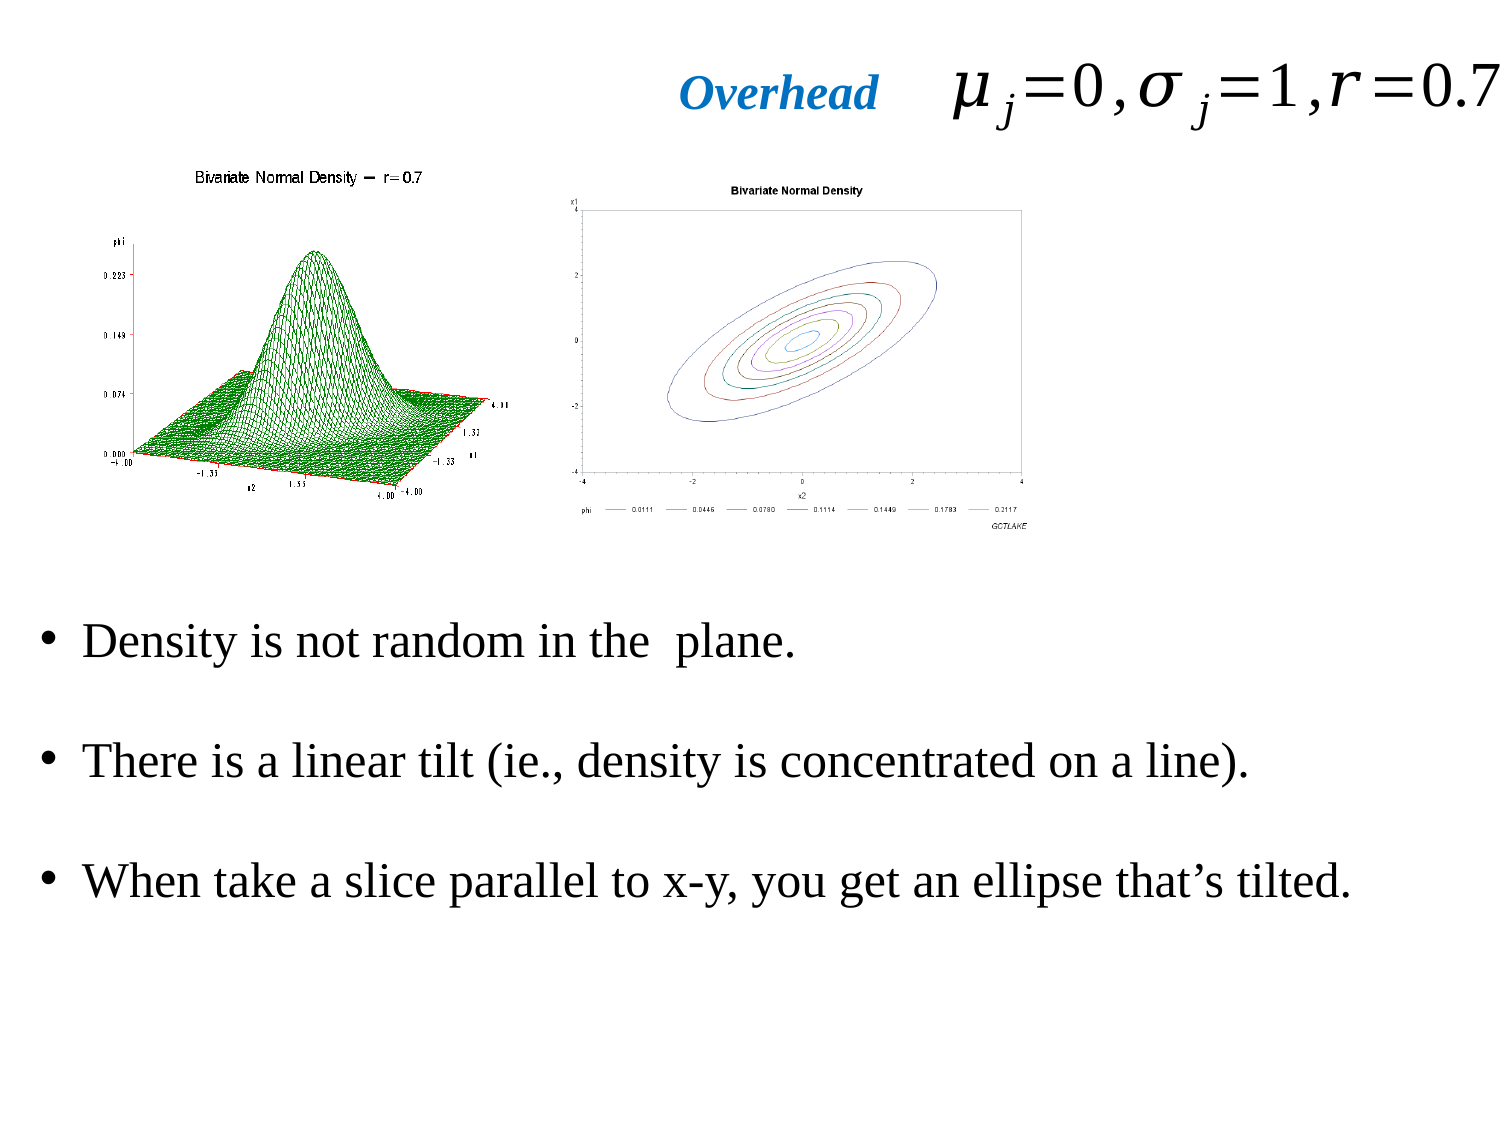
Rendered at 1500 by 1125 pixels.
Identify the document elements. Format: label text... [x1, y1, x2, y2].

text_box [87, 162, 1028, 532]
text_box Overhead [663, 52, 906, 128]
